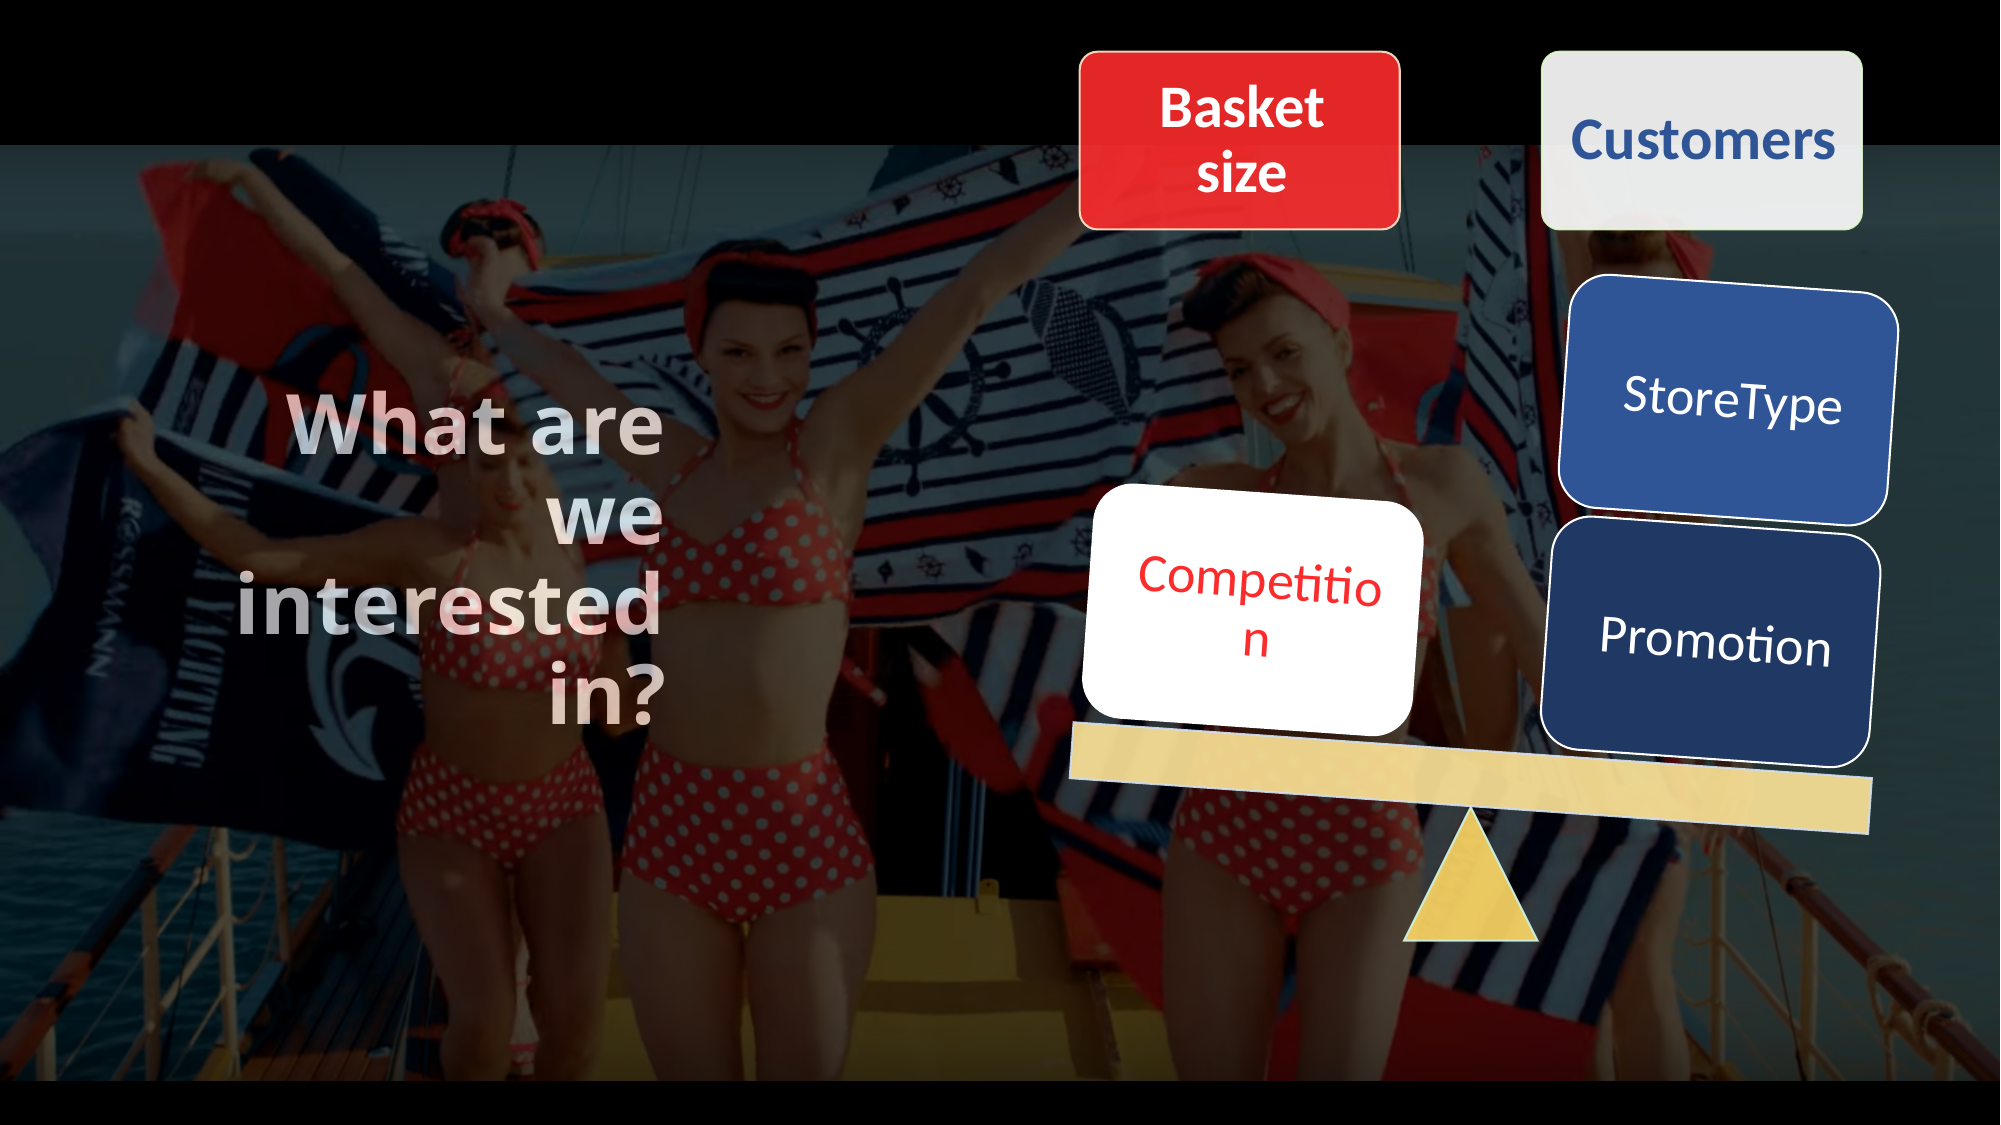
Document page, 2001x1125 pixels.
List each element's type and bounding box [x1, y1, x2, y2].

text_box [804, 51, 2000, 941]
list [0, 145, 2000, 1081]
